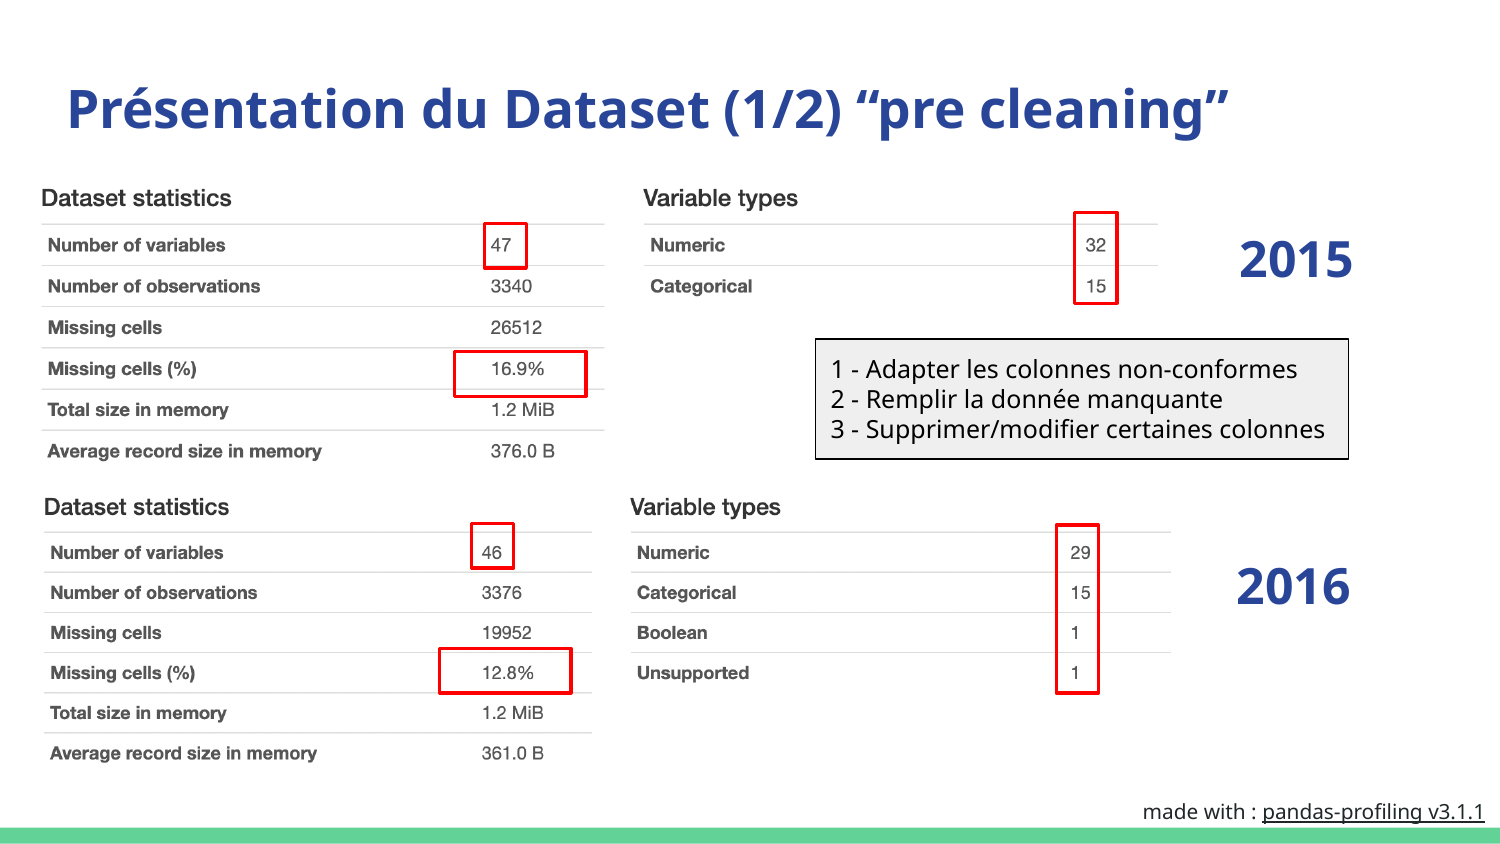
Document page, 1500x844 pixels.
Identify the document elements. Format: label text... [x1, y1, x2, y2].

text_box 2016 [1221, 539, 1449, 630]
title Présentation du Dataset (1/2) “pre cleaning” [51, 60, 1449, 155]
picture [12, 166, 1171, 816]
text_box made with : pandas-profiling v3.1.1 [1007, 784, 1500, 841]
text_box 1 - Adapter les colonnes non-conformes 2 - Remplir la donnée manquante 3 - Supprimer/modifier certaines colonnes [1162, 339, 1349, 459]
text_box 2015 [1224, 212, 1411, 303]
